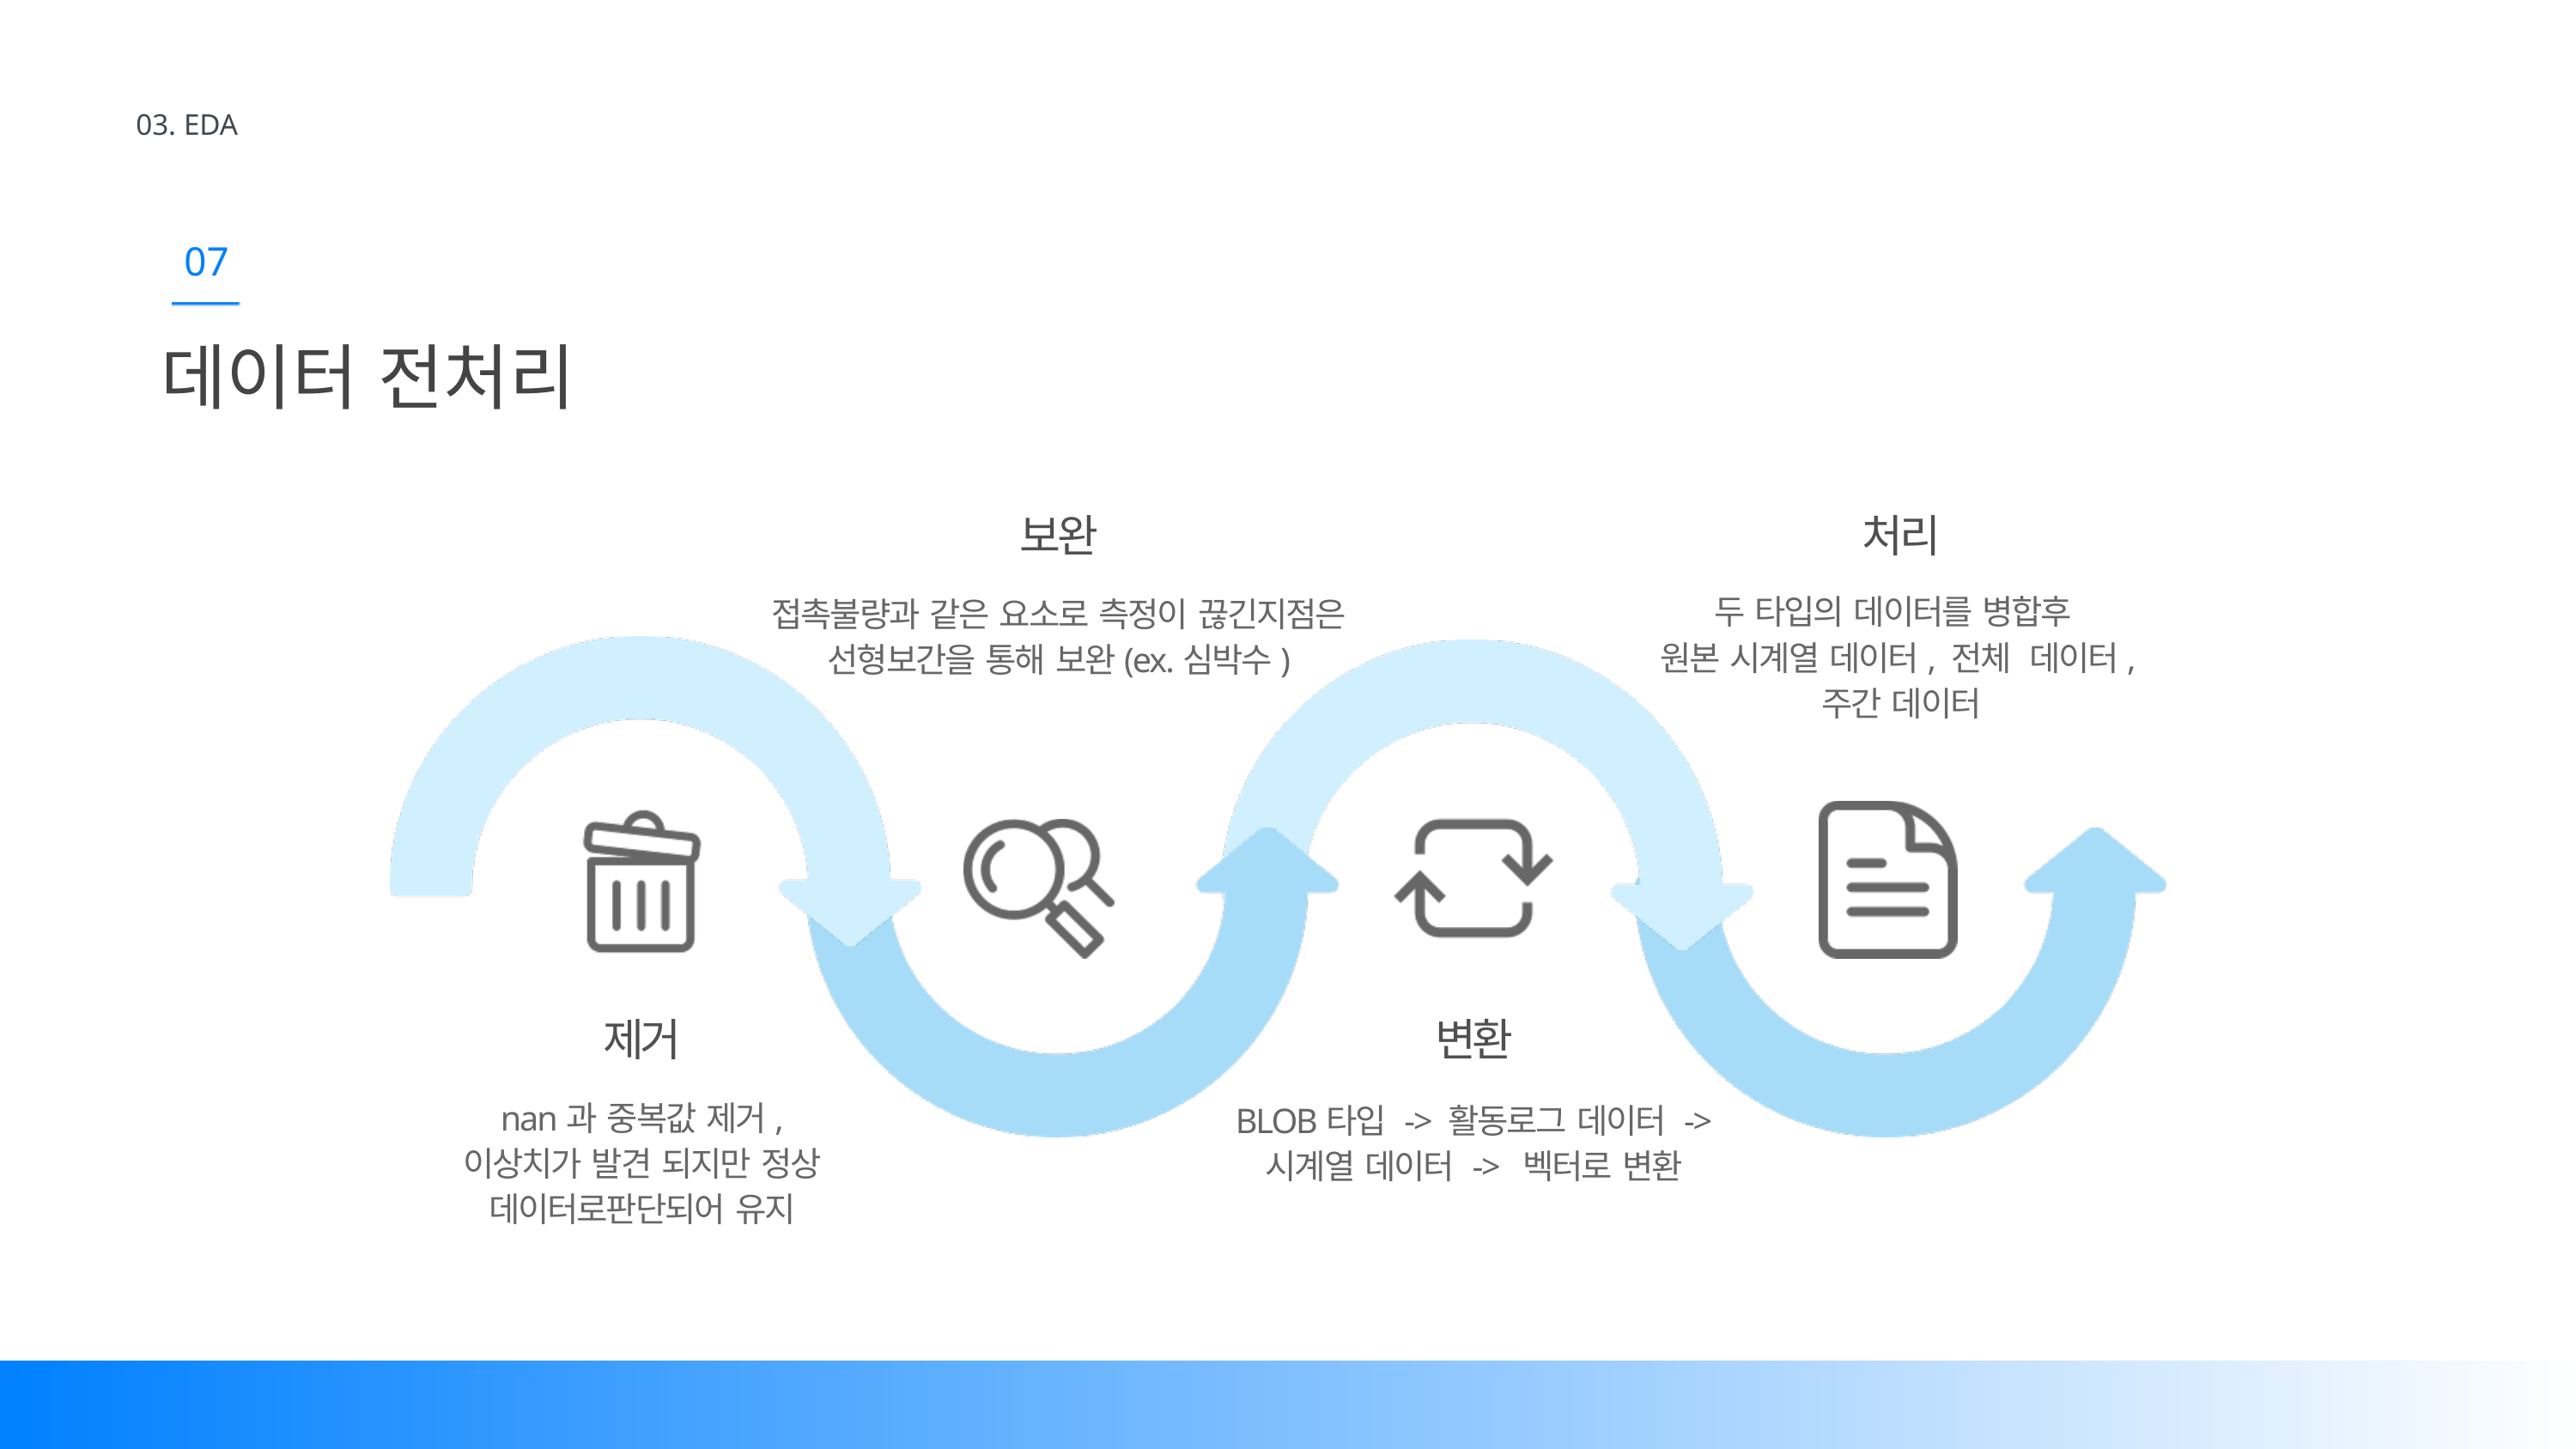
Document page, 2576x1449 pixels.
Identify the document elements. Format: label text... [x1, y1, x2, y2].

picture [171, 301, 240, 306]
text_box 보완 [935, 506, 1182, 569]
text_box 03. EDA [136, 100, 568, 142]
picture [389, 636, 2167, 1138]
text_box 처리 [1777, 506, 2026, 569]
text_box 두 타입의 데이터를 병합후 원본 시계열 데이터, 전체 데이터, 주간 데이터 [1613, 585, 2190, 724]
text_box 제거 [519, 1010, 766, 1073]
text_box 변환 [1350, 1010, 1598, 1073]
text_box 접촉불량과 같은 요소로 측정이 끊긴지점은 선형보간을 통해 보완(ex.심박수) [770, 586, 1347, 682]
text_box 07 [123, 235, 290, 292]
picture [0, 1361, 2576, 1449]
text_box 데이터 전처리 [161, 329, 1575, 429]
text_box nan과 중복값 제거, 이상치가 발견 되지만 정상 데이터로판단되어 유지 [407, 1090, 877, 1231]
text_box BLOB타입 -> 활동로그 데이터 -> 시계열 데이터 -> 벡터로 변환 [1186, 1092, 1762, 1188]
